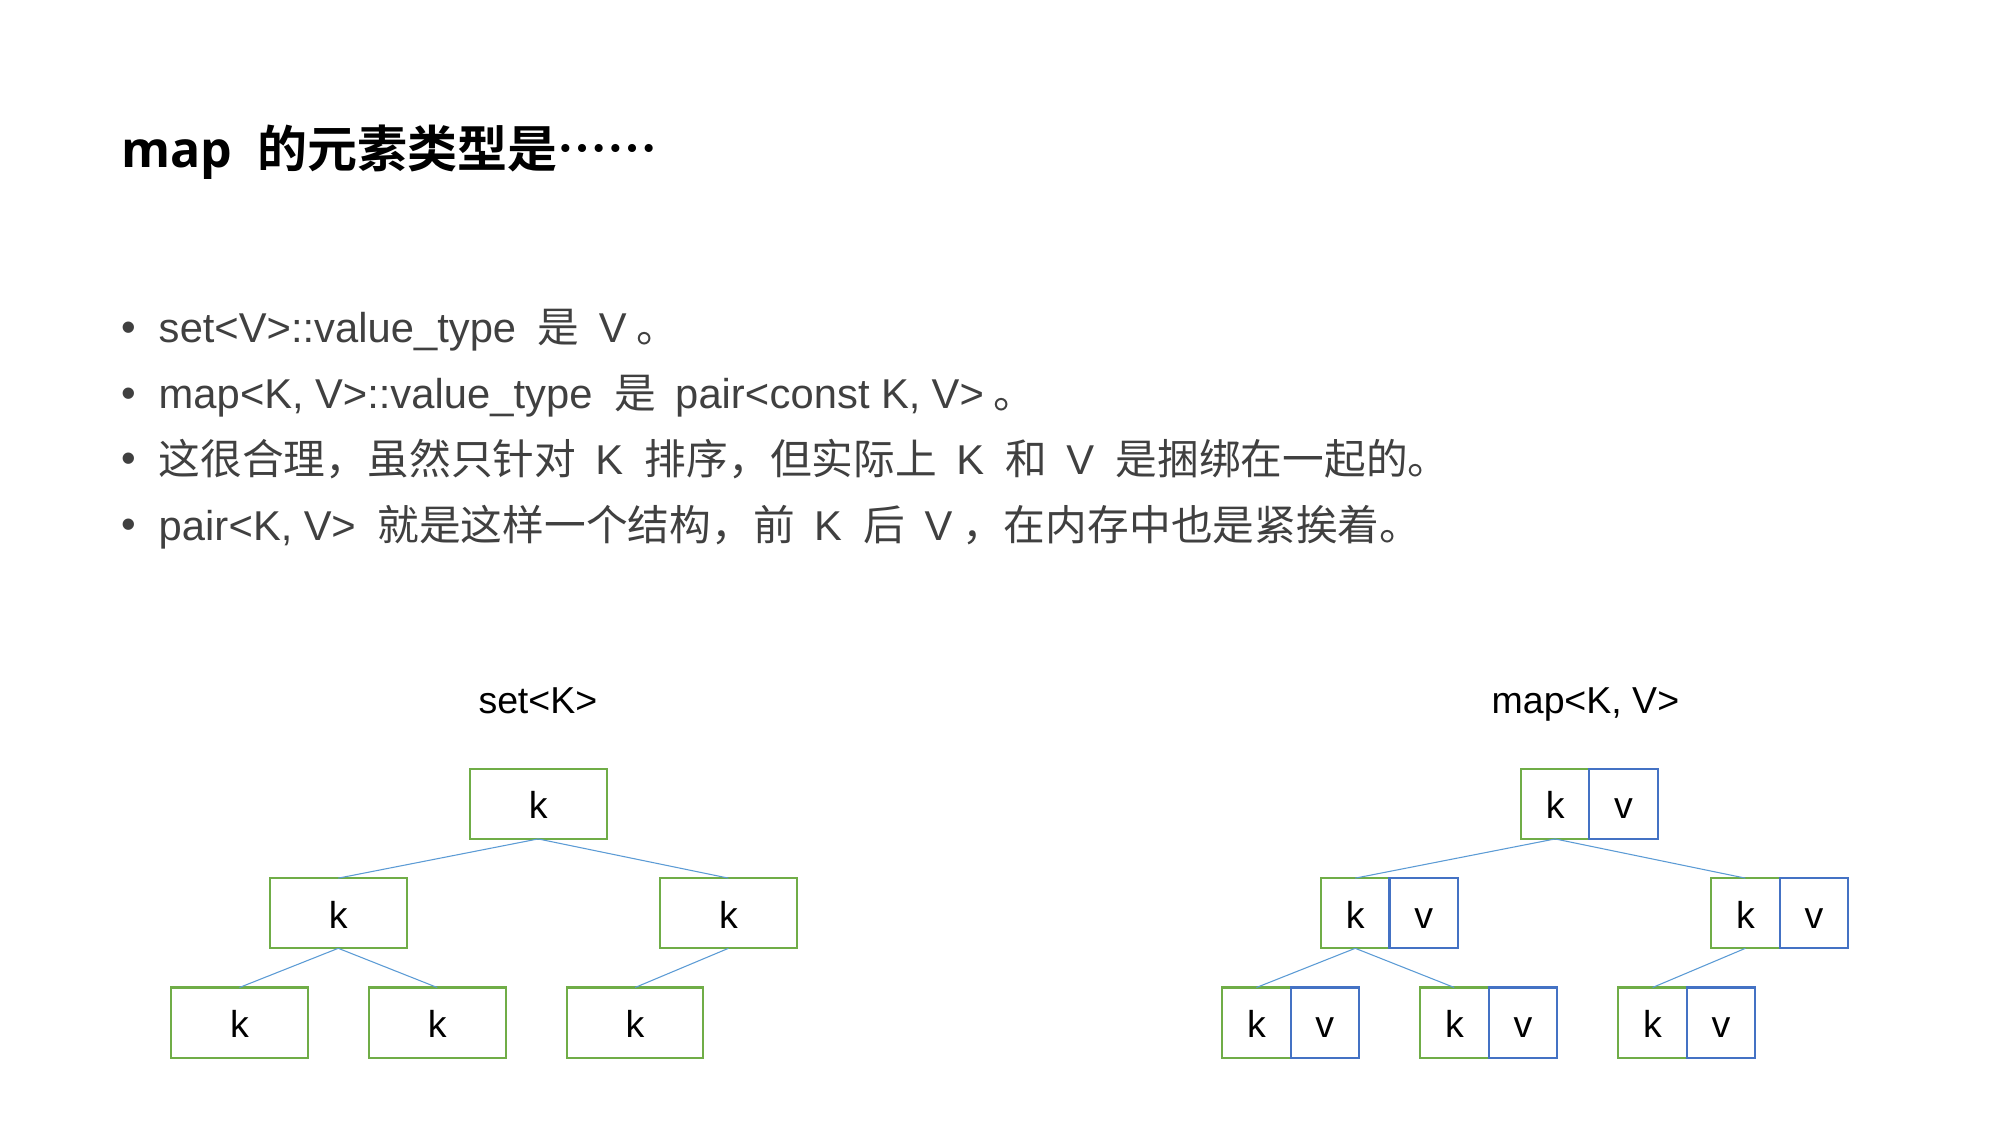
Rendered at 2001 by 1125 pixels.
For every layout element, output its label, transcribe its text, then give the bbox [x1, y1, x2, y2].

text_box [1355, 838, 1555, 879]
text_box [338, 838, 538, 879]
text_box k [1221, 986, 1290, 1059]
text_box k [368, 986, 507, 1059]
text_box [1355, 948, 1455, 988]
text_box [1256, 948, 1355, 988]
text_box k [1419, 986, 1488, 1059]
title map 的元素类型是…… [106, 42, 1832, 260]
text_box k [1520, 768, 1588, 838]
text_box map<K, V> [1476, 669, 1695, 729]
text_box k [469, 768, 608, 838]
text_box k [566, 986, 704, 1059]
text_box v [1488, 986, 1558, 1059]
text_box v [1290, 988, 1360, 1059]
text_box set<K> [463, 669, 613, 729]
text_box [634, 948, 729, 988]
text_box v [1388, 879, 1459, 949]
text_box k [1320, 877, 1388, 948]
text_box k [1710, 877, 1779, 949]
text_box k [170, 986, 309, 1059]
list set<V>::value_type 是 V。 map<K, V>::value_type 是 pair<const K, V>。 这很合理，虽然只针对 K 排序，但实际上 K 和 V 是捆绑在一起的。 pair<K, V> 就是这样一个结构，前 K 后 V，在内存中也是紧挨着。 [106, 299, 1832, 1014]
text_box v [1686, 986, 1756, 1059]
text_box k [1617, 986, 1686, 1059]
text_box v [1779, 877, 1849, 949]
text_box k [269, 877, 408, 948]
text_box k [659, 877, 798, 949]
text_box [1652, 948, 1746, 988]
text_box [239, 948, 338, 988]
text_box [538, 838, 729, 879]
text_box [1555, 838, 1746, 879]
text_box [338, 948, 438, 988]
text_box v [1588, 768, 1659, 838]
